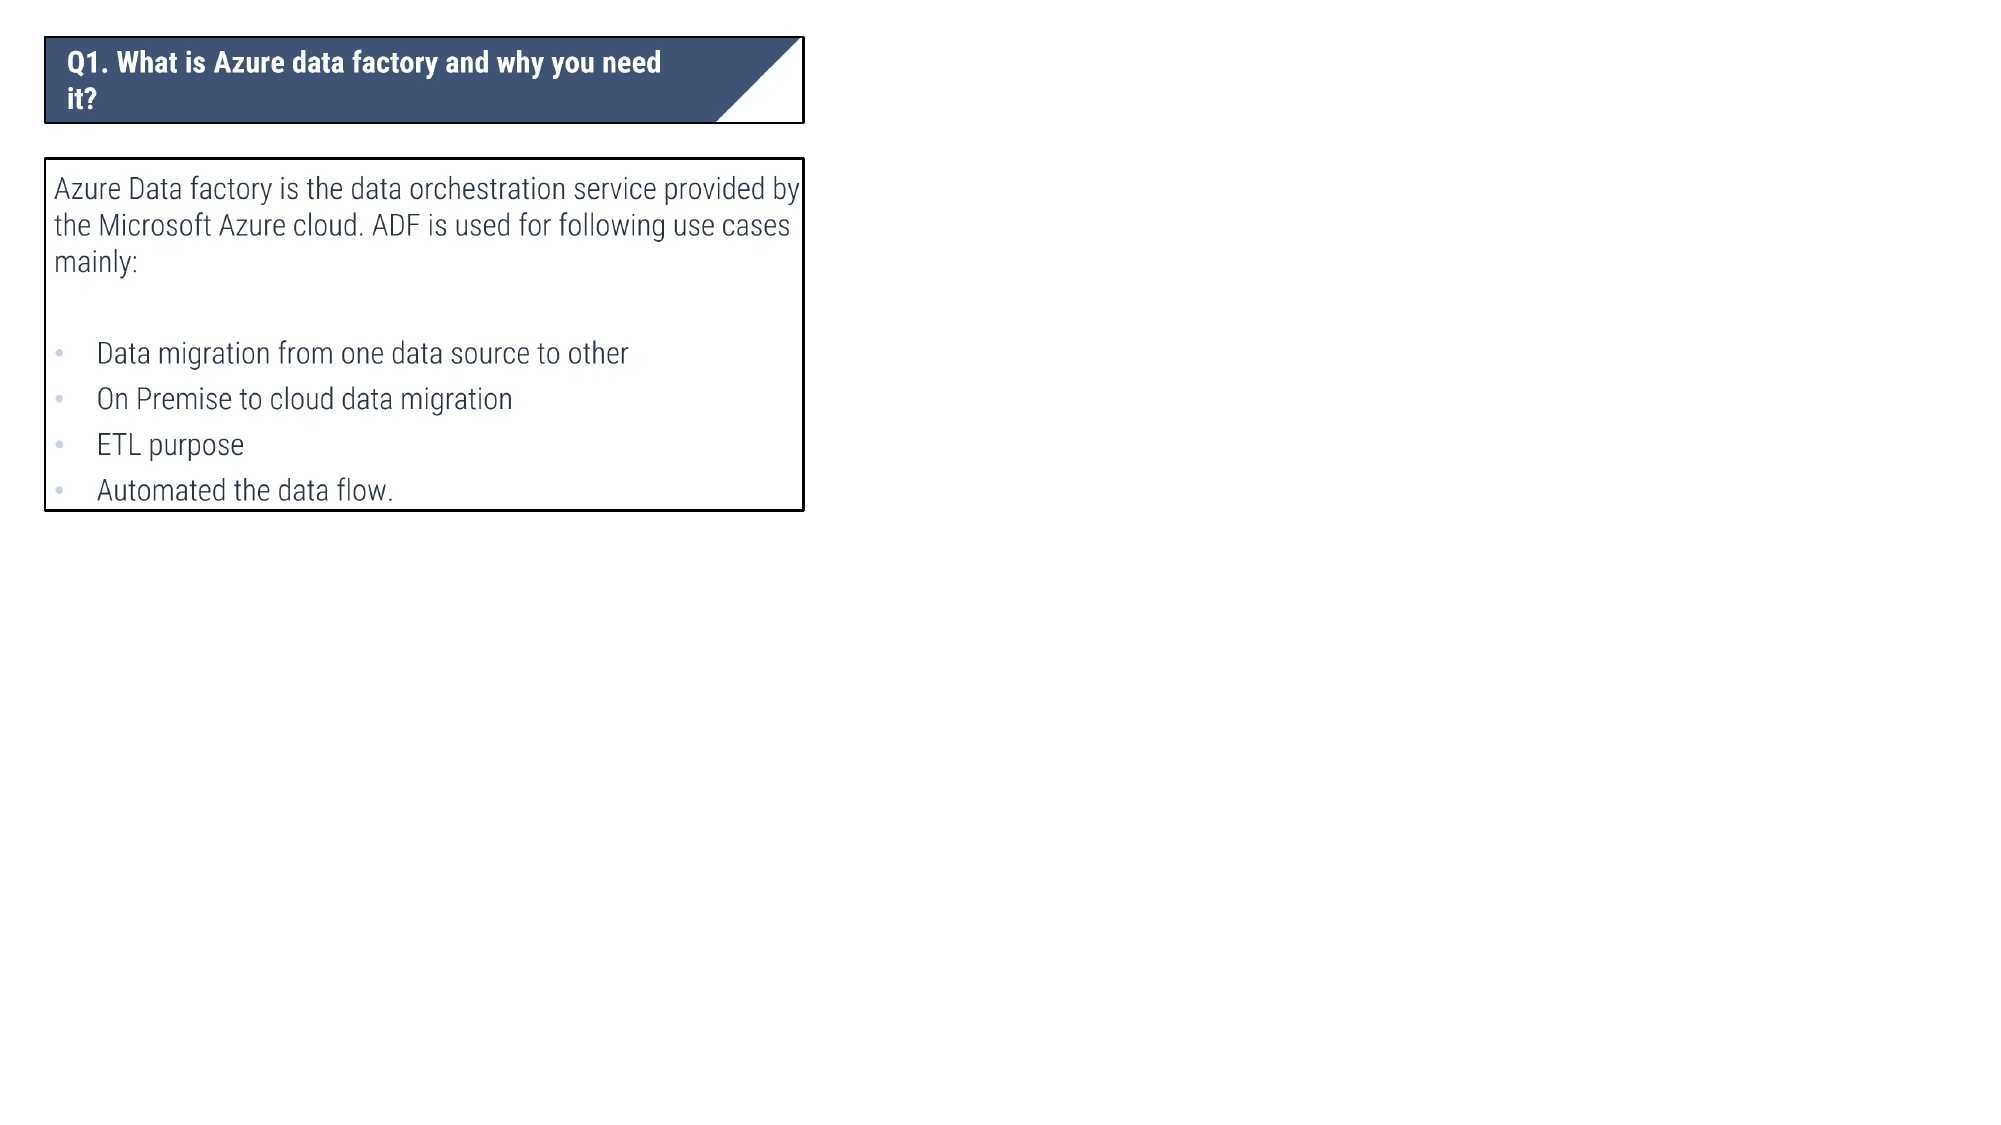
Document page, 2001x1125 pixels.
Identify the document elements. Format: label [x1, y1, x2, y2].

picture [46, 38, 803, 122]
picture [46, 159, 803, 509]
